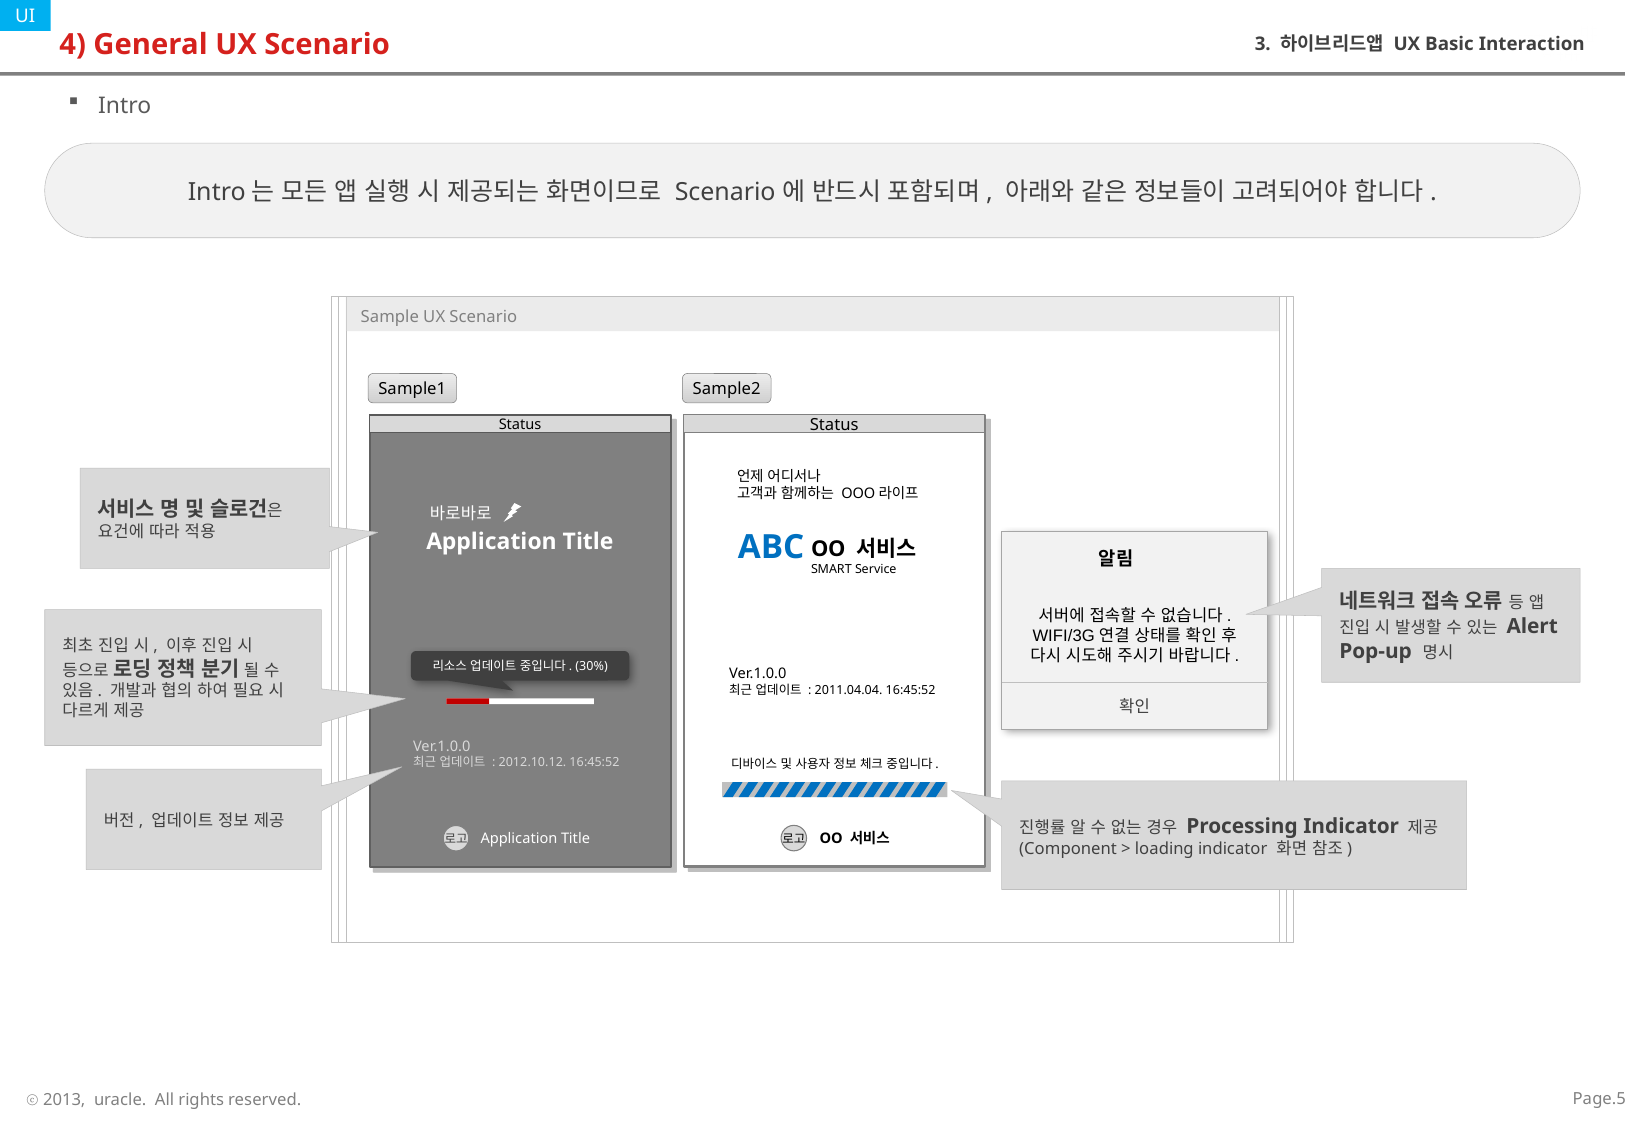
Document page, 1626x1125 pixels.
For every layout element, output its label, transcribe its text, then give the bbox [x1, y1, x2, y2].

text_box 버전, 업데이트 정보 제공 [83, 767, 364, 872]
text_box Status [683, 414, 985, 433]
text_box 언제 어디서나 고객과 함께하는 OOO라이프 [722, 459, 934, 509]
text_box 네트워크 접속 오류 등 앱 진입 시 발생할 수 있는 Alert Pop-up 명시 [1273, 566, 1583, 685]
text_box ABC [719, 525, 823, 566]
text_box OO 서비스 [803, 829, 906, 847]
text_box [401, 502, 522, 523]
text_box Sample2 [682, 373, 772, 403]
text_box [721, 781, 948, 798]
text_box 서비스 명 및 슬로건은 요건에 따라 적용 [78, 465, 364, 571]
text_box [1001, 530, 1269, 730]
text_box [684, 414, 986, 867]
title 4) General UX Scenario [44, 11, 1595, 74]
list Intro는 모든 앱 실행 시 제공되는 화면이므로 Scenario에 반드시 포함되며, 아래와 같은 정보들이 고려되어야 합니다. [77, 154, 1548, 226]
text_box OO 서비스 SMART Service [796, 501, 932, 584]
list 3. 하이브리드앱 UX Basic Interaction [1032, 23, 1600, 66]
text_box 최초 진입 시, 이후 진입 시 등으로 로딩 정책 분기 될 수 있음. 개발과 협의 하여 필요 시 다르게 제공 [42, 607, 364, 748]
text_box 진행률 알 수 없는 경우 Processing Indicator 제공 (Component > loading indicator 화면 참조) [952, 778, 1469, 892]
list Intro [53, 83, 1463, 126]
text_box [446, 698, 595, 705]
text_box 로고 [781, 825, 803, 851]
text_box Ver.1.0.0 최근 업데이트 : 2011.04.04. 16:45:52 [714, 657, 958, 705]
text_box 디바이스 및 사용자 정보 체크 중입니다. [689, 748, 981, 779]
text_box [369, 414, 671, 867]
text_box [443, 825, 598, 852]
text_box Sample1 [368, 373, 457, 403]
